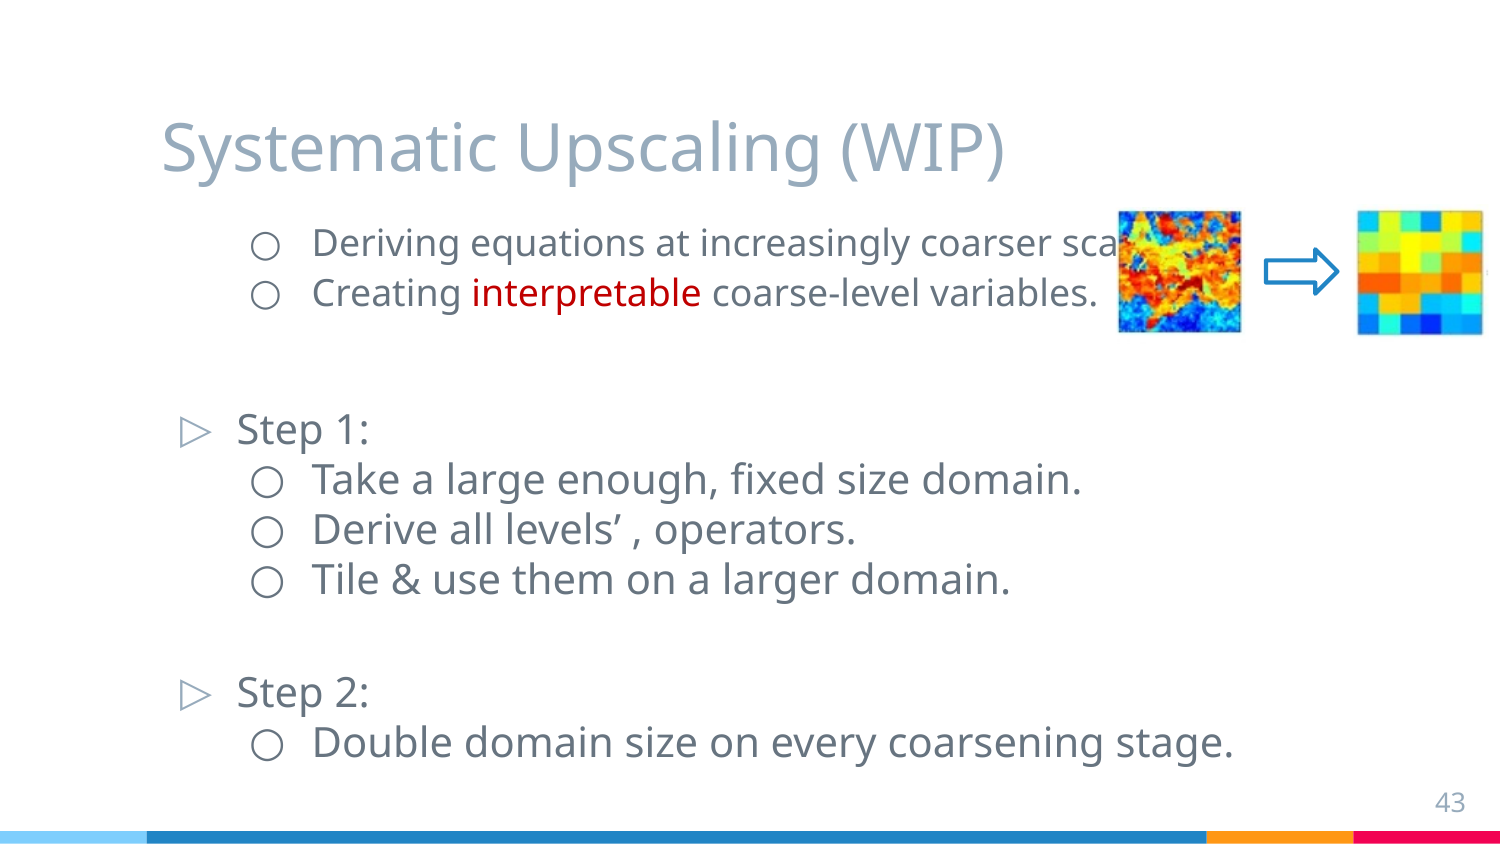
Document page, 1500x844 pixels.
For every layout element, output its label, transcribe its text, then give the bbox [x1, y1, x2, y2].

text_box [1263, 247, 1340, 296]
picture [1115, 207, 1246, 344]
picture [1353, 204, 1489, 346]
title Systematic Upscaling (WIP) [146, 58, 1207, 200]
slide_number 43 [1391, 770, 1482, 822]
